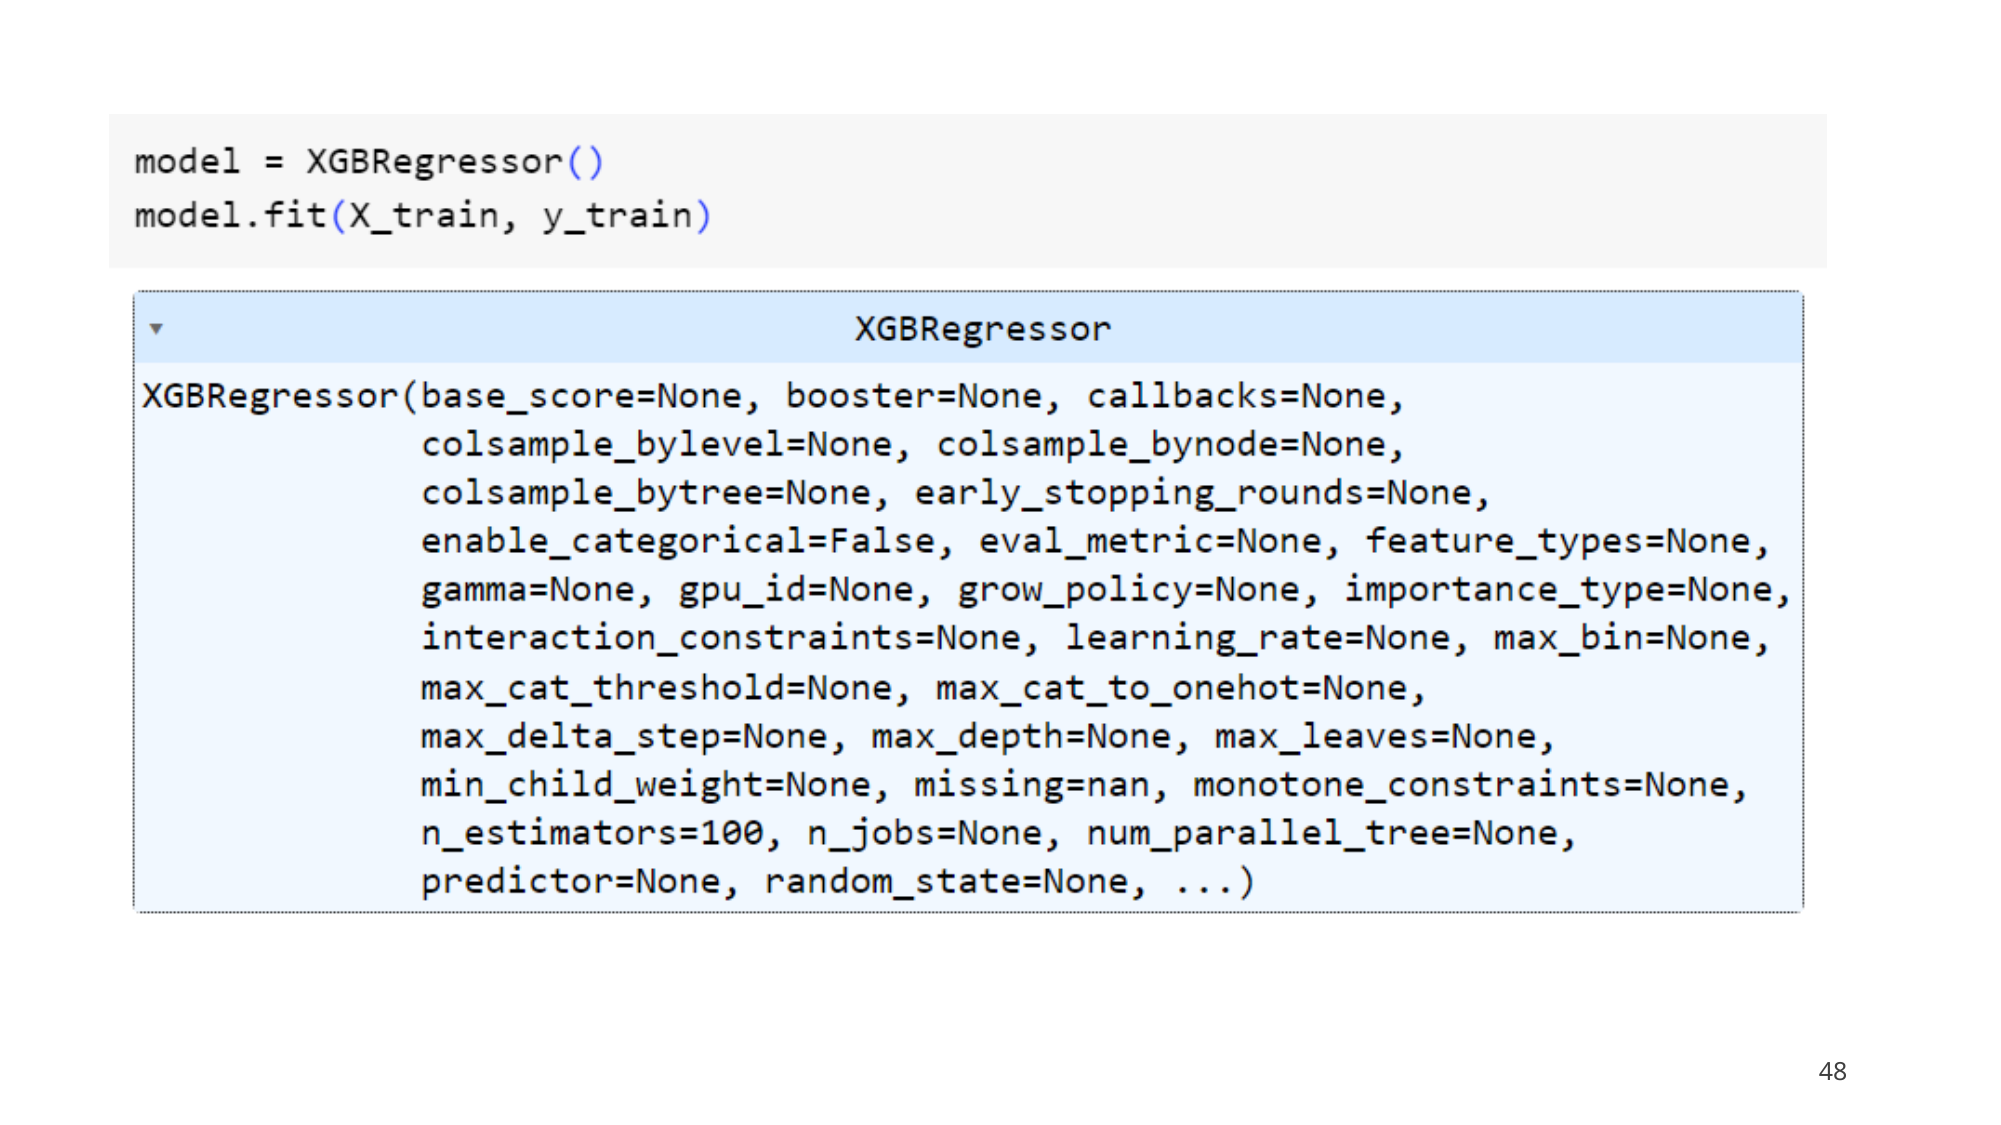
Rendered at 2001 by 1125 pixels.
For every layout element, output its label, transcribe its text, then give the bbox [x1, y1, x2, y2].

slide_number 48 [1412, 1042, 1863, 1103]
picture [109, 114, 1827, 936]
